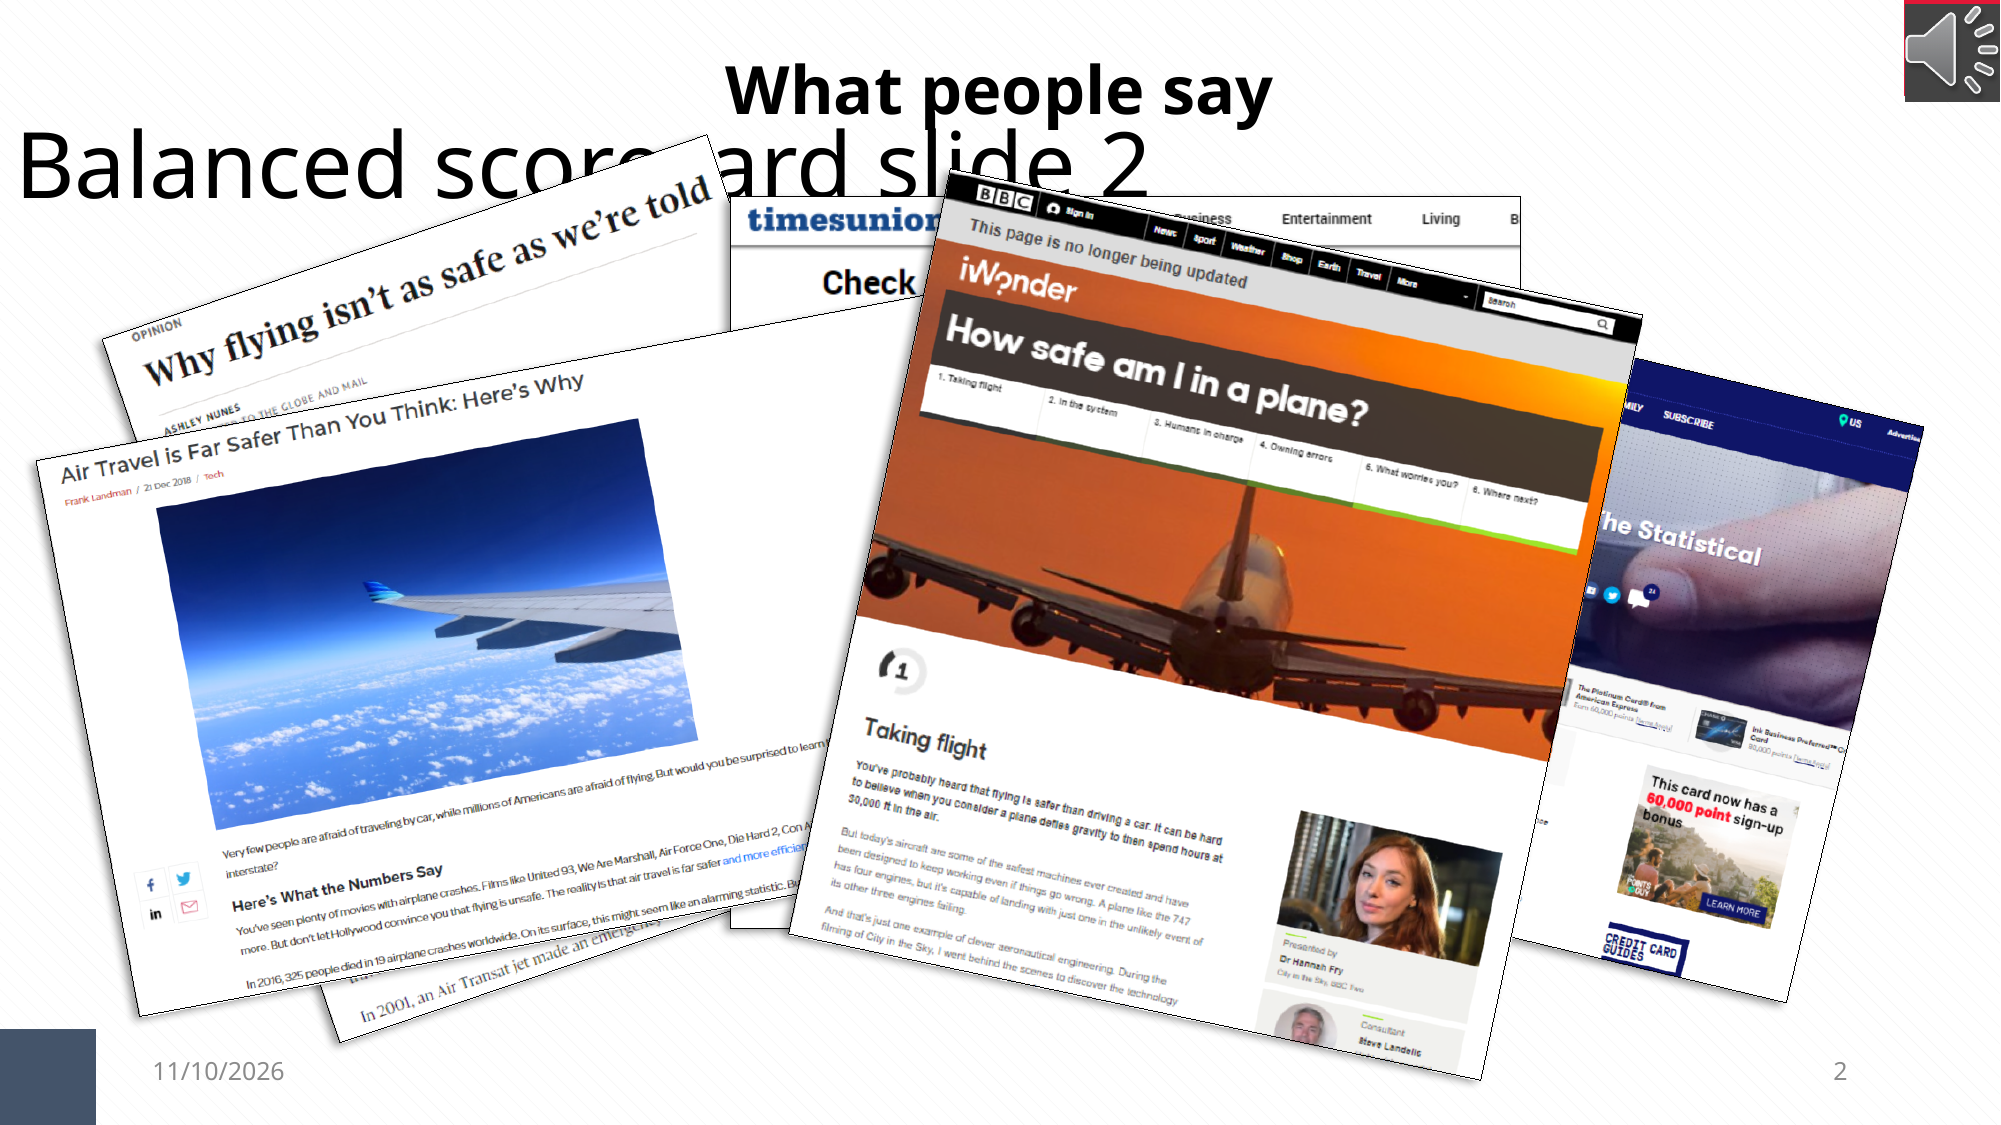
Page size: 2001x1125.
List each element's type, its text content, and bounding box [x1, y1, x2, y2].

text_box What people say [240, 48, 1760, 129]
picture [1904, 2, 2000, 103]
title Balanced scorecard slide 2 [0, 59, 1725, 278]
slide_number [137, 1042, 588, 1103]
slide_number 2 [1412, 1042, 1863, 1103]
text_box [1903, 0, 2000, 97]
picture [38, 136, 1923, 1081]
text_box [0, 1028, 97, 1125]
